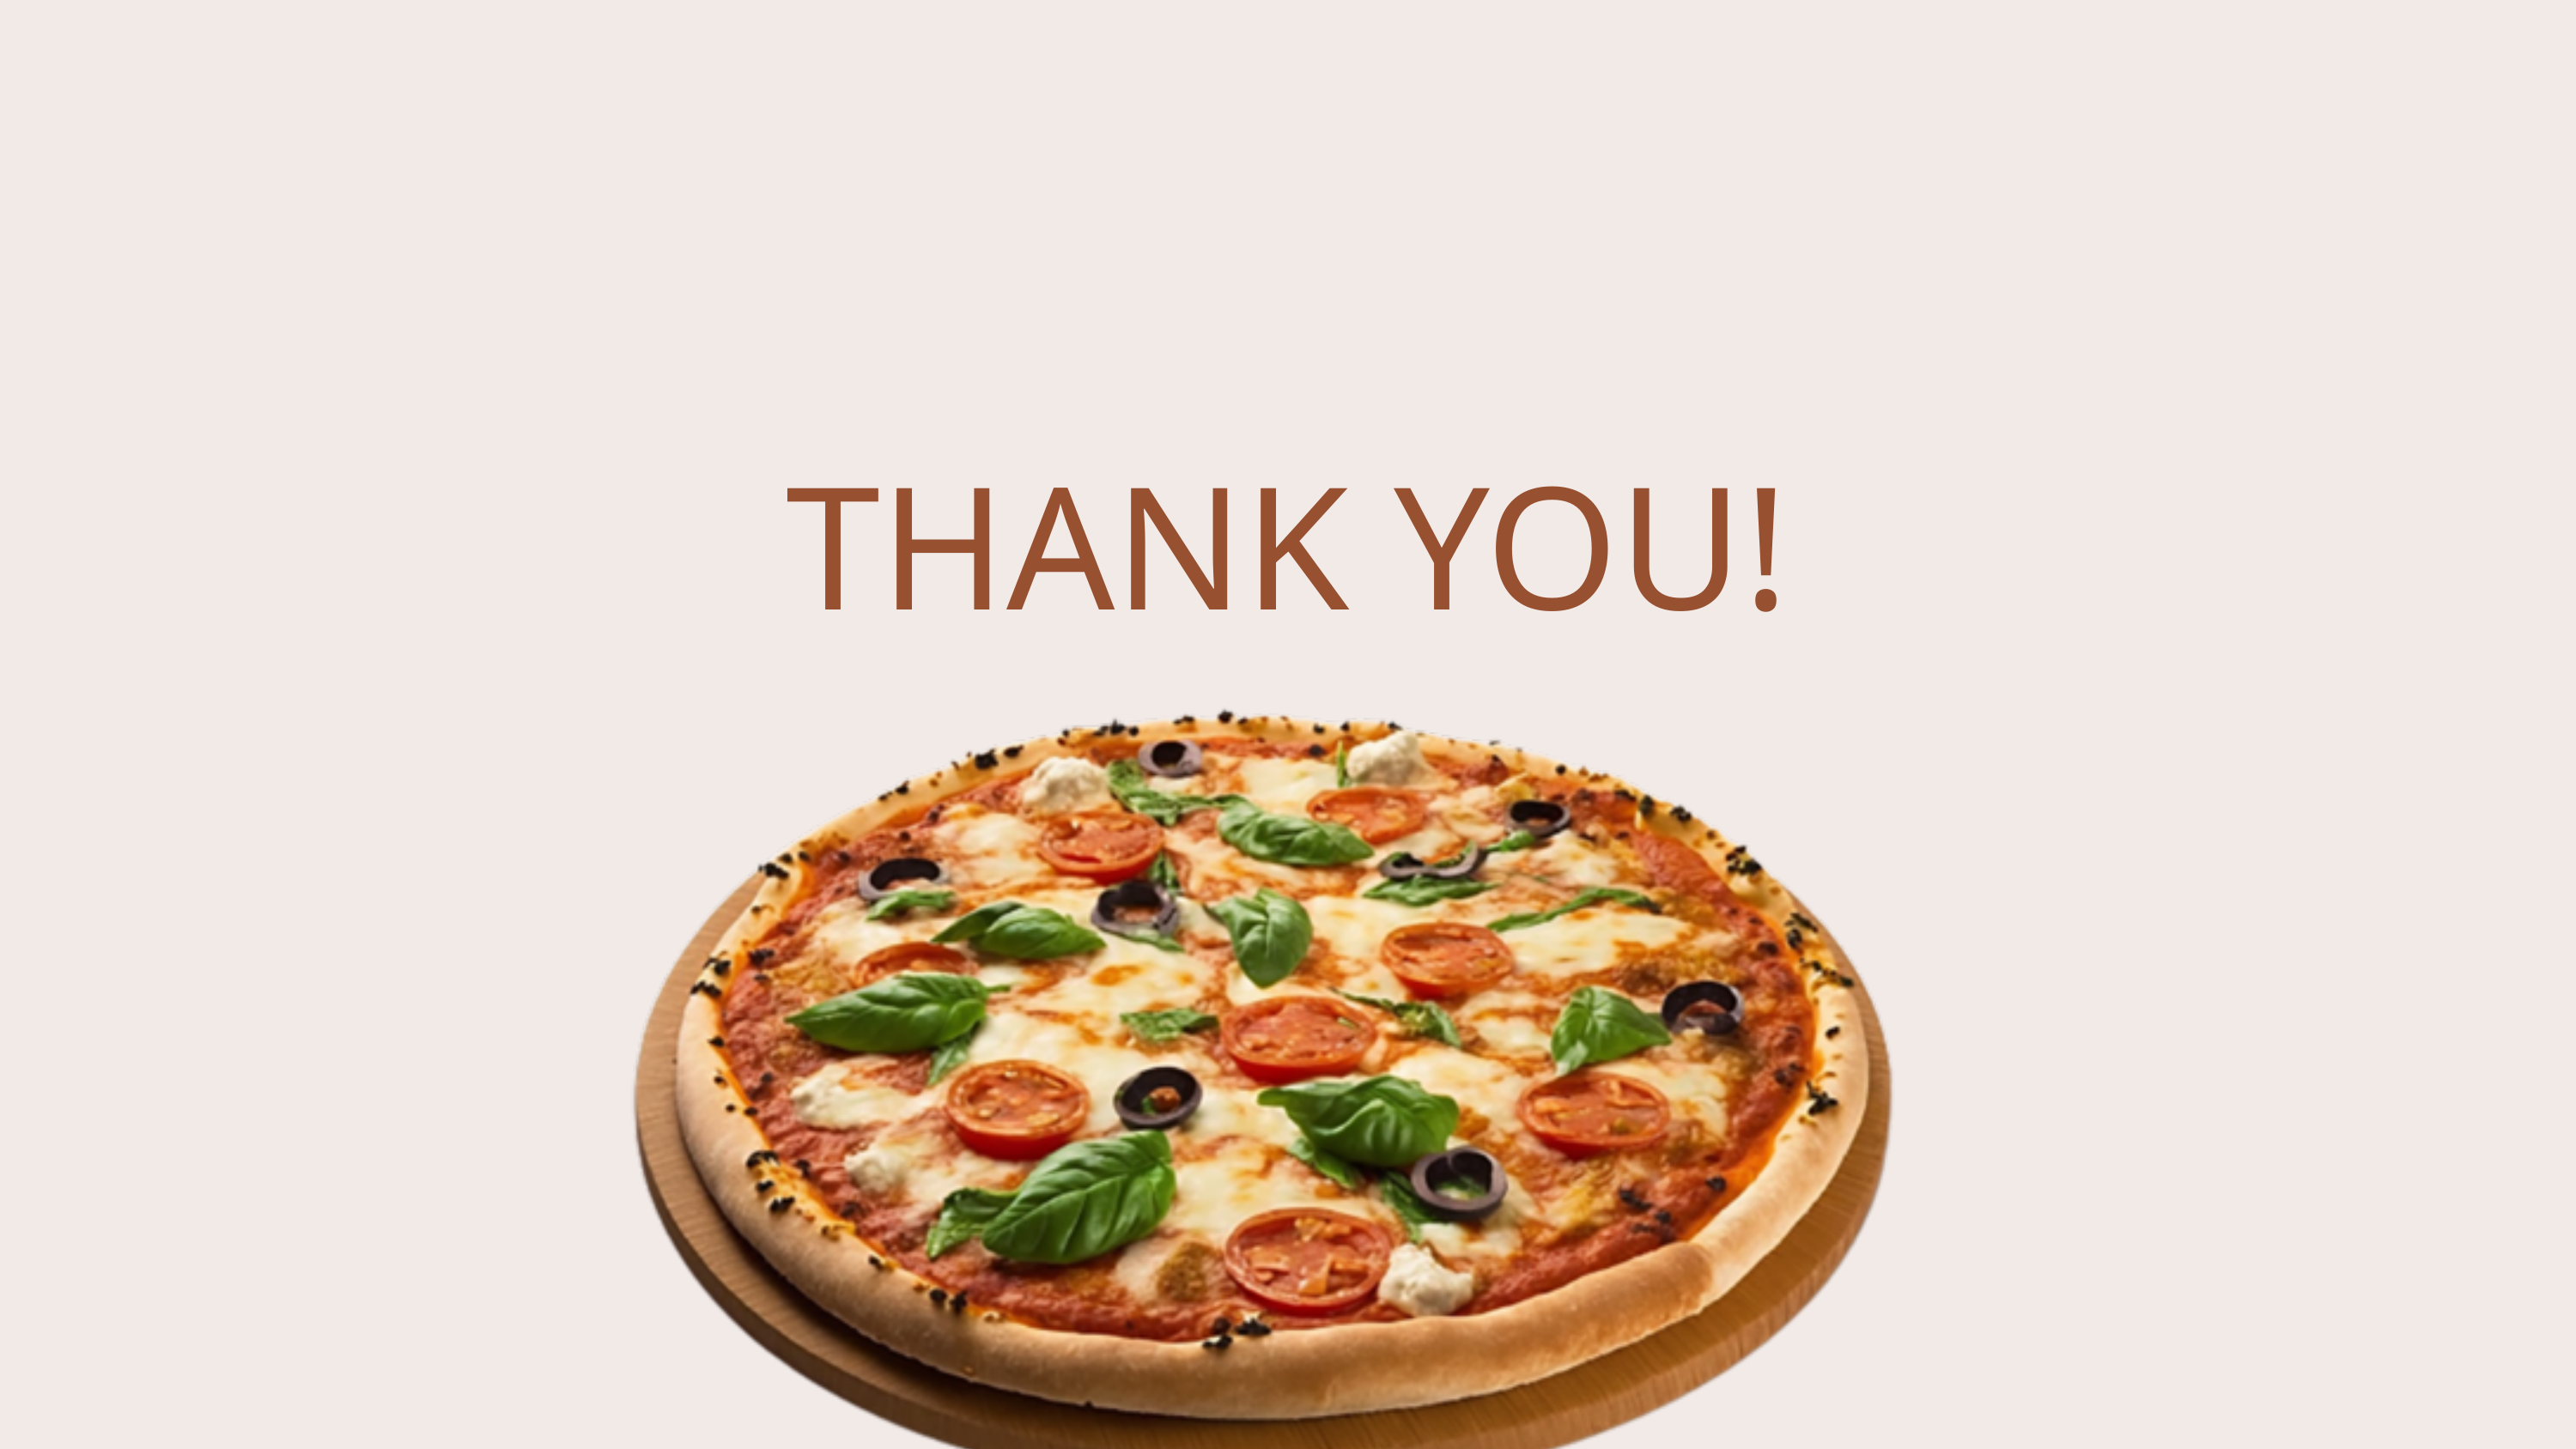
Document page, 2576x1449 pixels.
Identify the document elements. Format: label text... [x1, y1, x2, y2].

text_box [497, 672, 2014, 1449]
text_box THANK YOU! [267, 457, 2309, 645]
